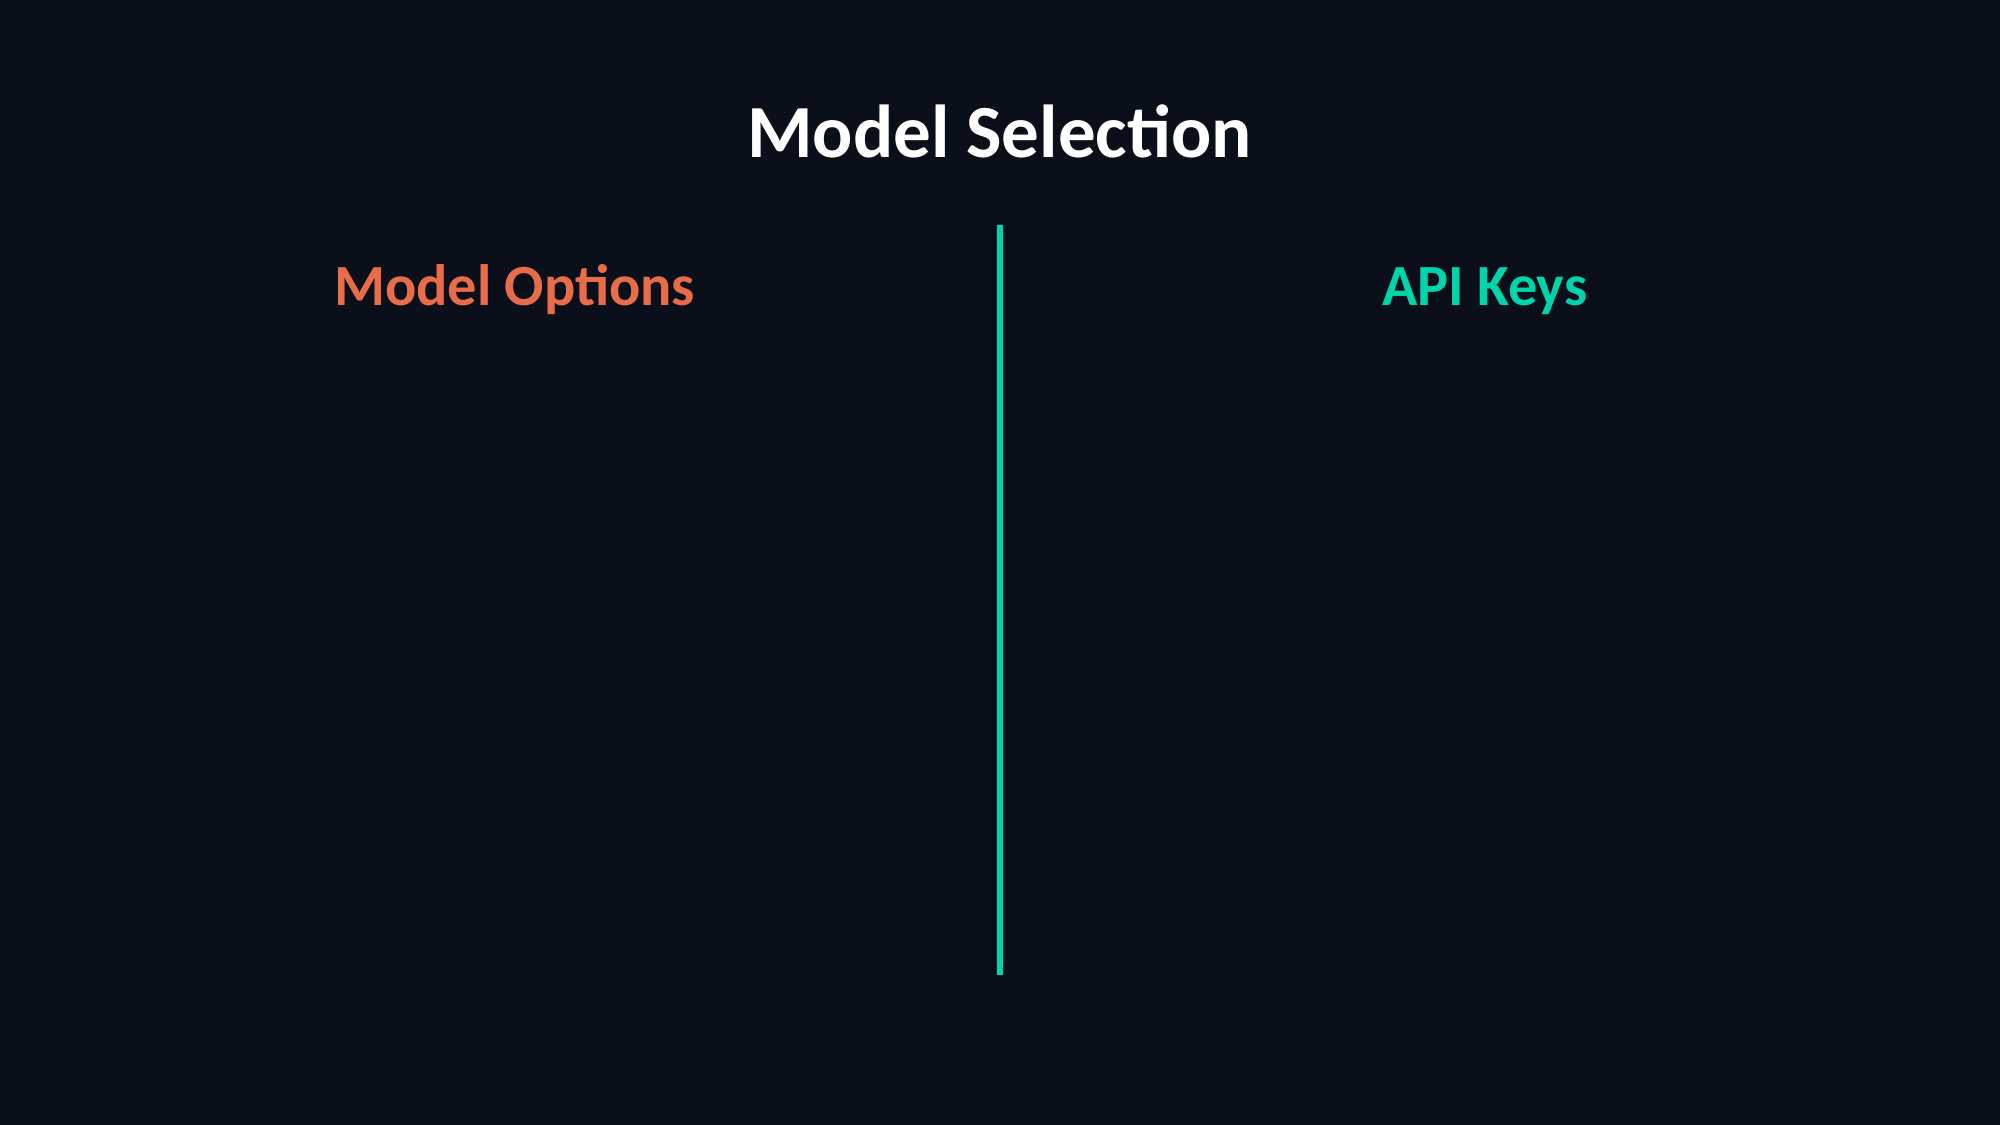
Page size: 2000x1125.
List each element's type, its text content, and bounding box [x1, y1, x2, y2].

text_box [996, 224, 1004, 976]
text_box API Keys [1367, 239, 1603, 325]
text_box Model Selection [732, 74, 1268, 180]
text_box Model Options [319, 239, 710, 325]
